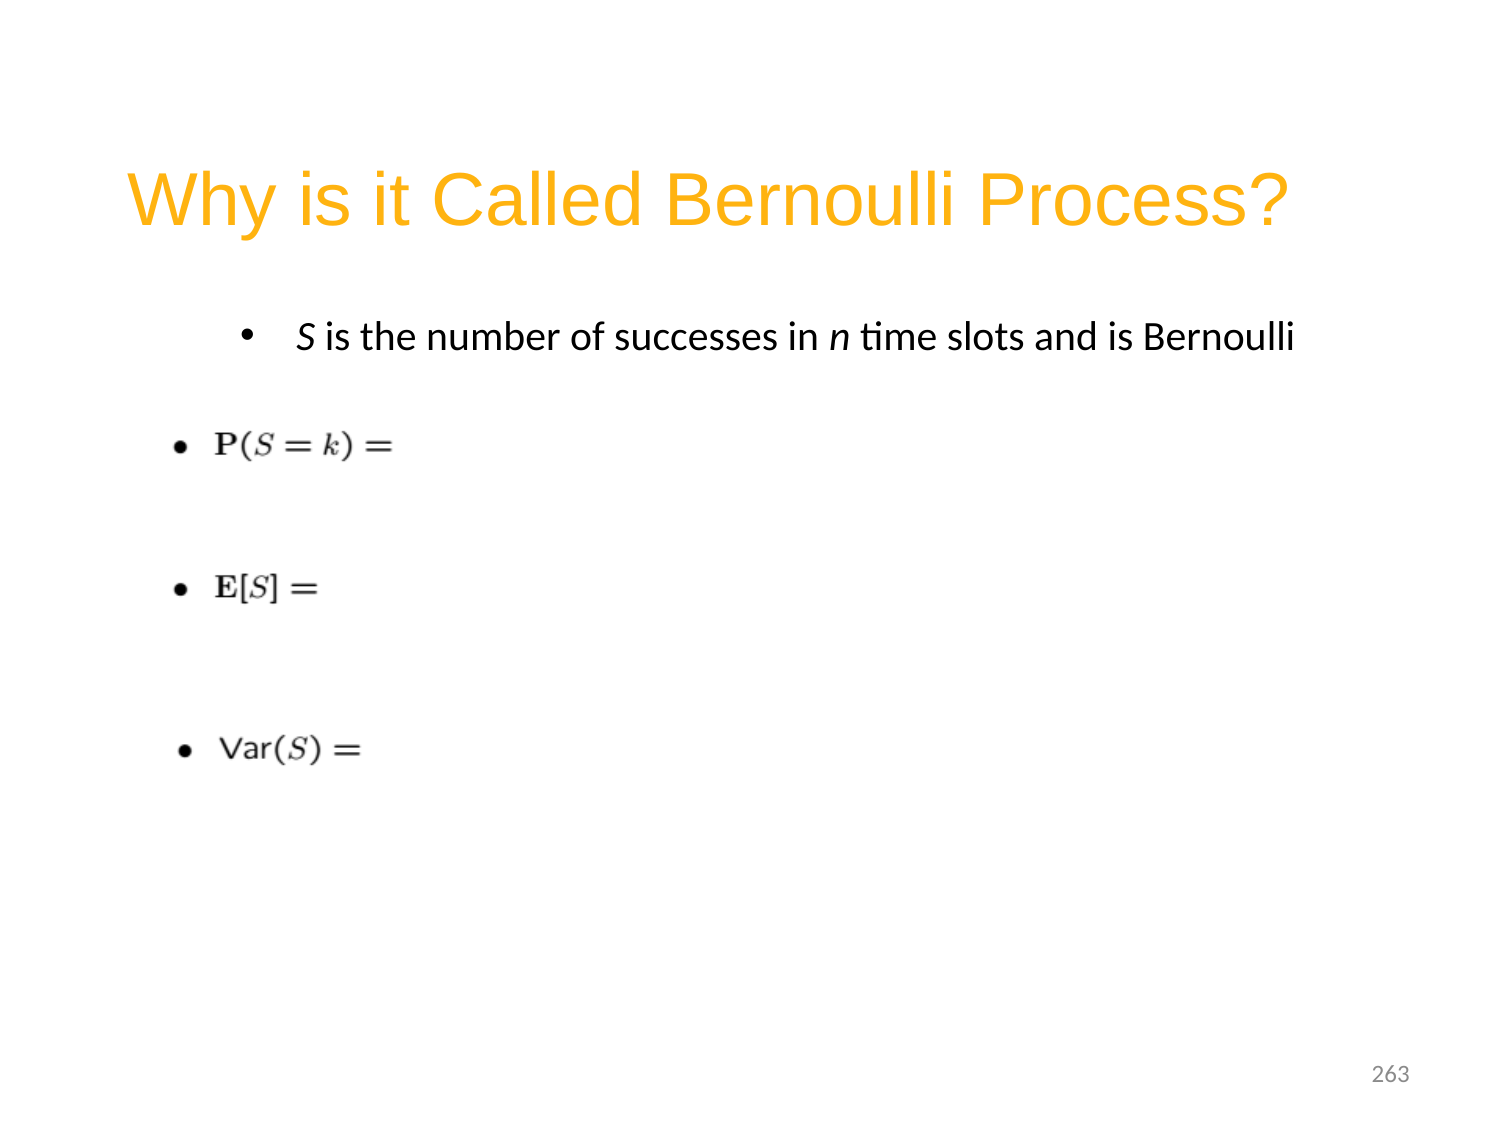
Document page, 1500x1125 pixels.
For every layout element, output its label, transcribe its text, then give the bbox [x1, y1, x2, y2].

title Why is it Called Bernoulli Process? [112, 12, 1388, 379]
slide_number 263 [1074, 1042, 1425, 1103]
text_box S is the number of successes in n time slots and is Bernoulli [225, 301, 1321, 367]
picture [162, 702, 443, 808]
picture [153, 540, 409, 633]
picture [159, 413, 430, 485]
